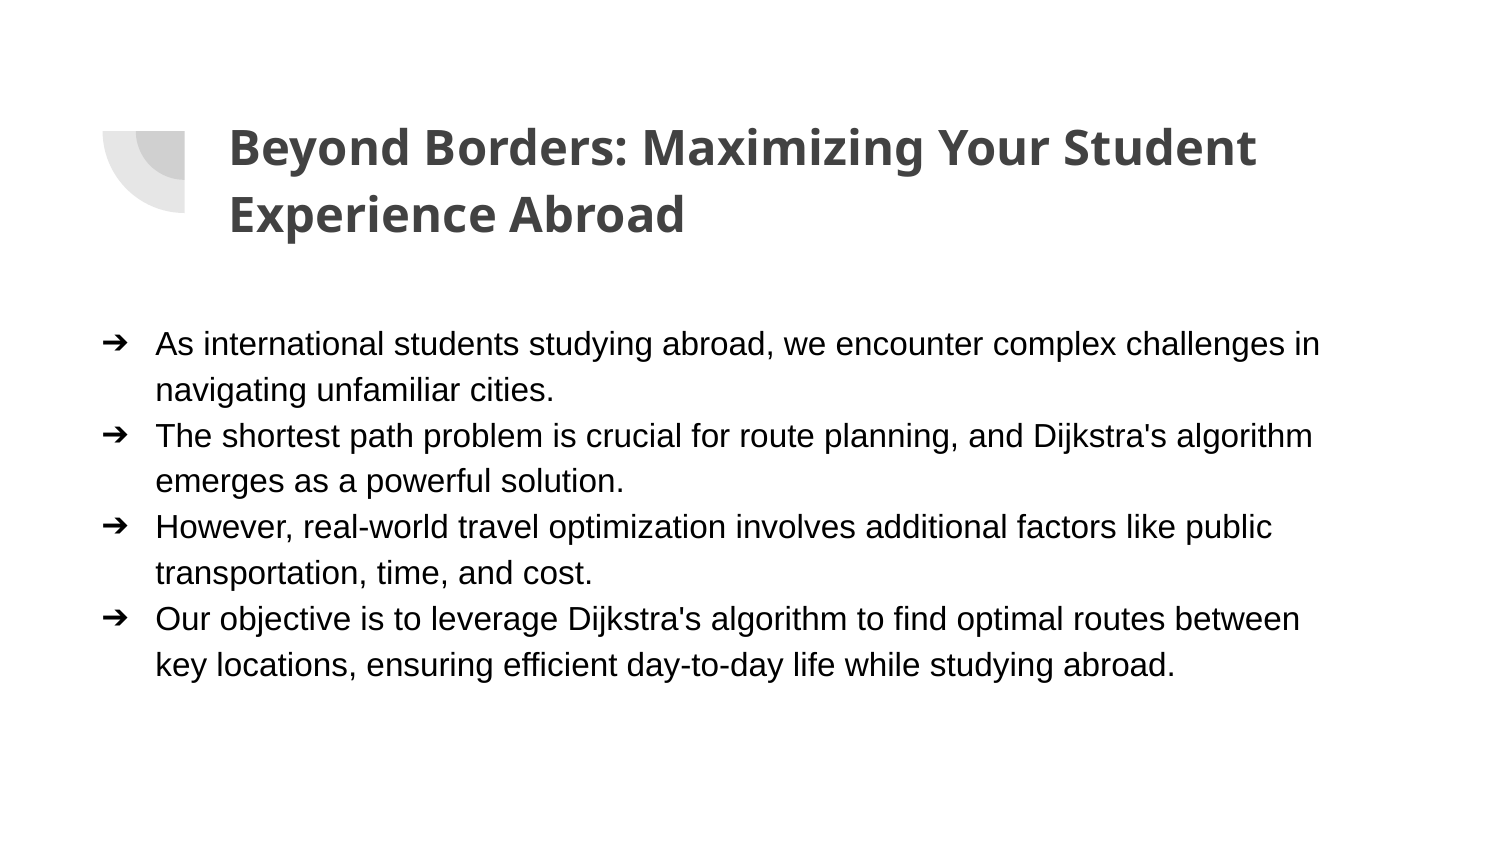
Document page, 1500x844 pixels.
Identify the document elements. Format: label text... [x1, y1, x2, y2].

title Beyond Borders: Maximizing Your Student Experience Abroad [213, 98, 1368, 263]
list As international students studying abroad, we encounter complex challenges in navigating unfamiliar cities. The shortest path problem is crucial for route planning, and Dijkstra's algorithm emerges as a powerful solution. However, real-world travel optimization involves additional factors like public transportation, time, and cost. Our objective is to leverage Dijkstra's algorithm to find optimal routes between key locations, ensuring efficient day-to-day life while studying abroad. [65, 301, 1368, 744]
